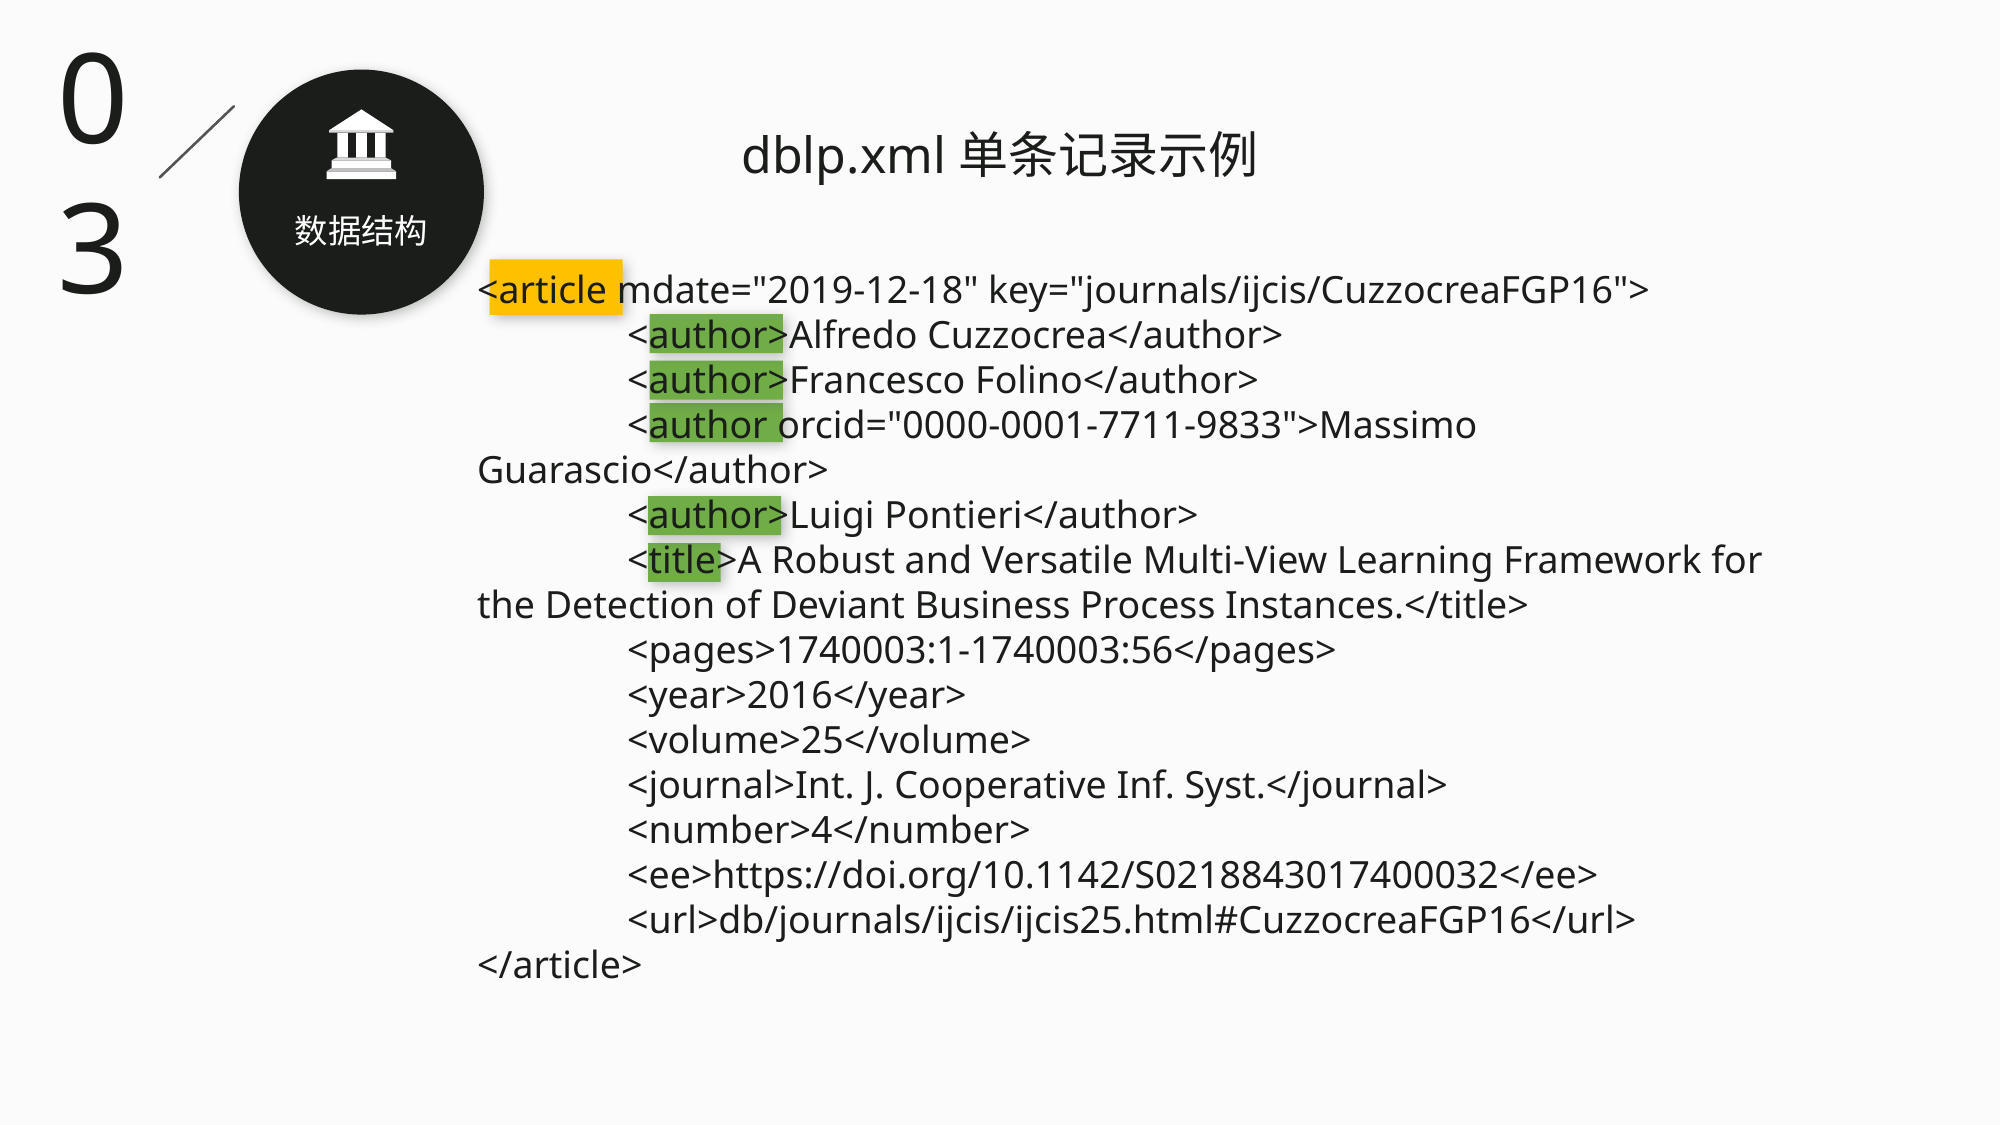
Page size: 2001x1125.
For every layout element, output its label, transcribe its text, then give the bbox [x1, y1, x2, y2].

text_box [326, 109, 397, 180]
text_box [237, 68, 485, 202]
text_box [159, 106, 234, 178]
text_box 03 [42, 10, 214, 326]
text_box 数据结构 [206, 202, 517, 258]
text_box <article mdate="2019-12-18" key="journals/ijcis/CuzzocreaFGP16"> <author>Alfredo Cuzzocrea</author> <author>Francesco Folino</author> <author orcid="0000-0001-7711-9833">Massimo Guarascio</author> <author>Luigi Pontieri</author> <title>A Robust and Versatile Multi-View Learning Framework for the Detection of Deviant Business Process Instances.</title> <pages>1740003:1-1740003:56</pages> <year>2016</year> <volume>25</volume> <journal>Int. J. Cooperative Inf. Syst.</journal> <number>4</number> <ee>https://doi.org/10.1142/S0218843017400032</ee> <url>db/journals/ijcis/ijcis25.html#CuzzocreaFGP16</url> </article> [462, 258, 1810, 994]
text_box [256, 258, 462, 316]
text_box dblp.xml单条记录示例 [622, 116, 1378, 192]
